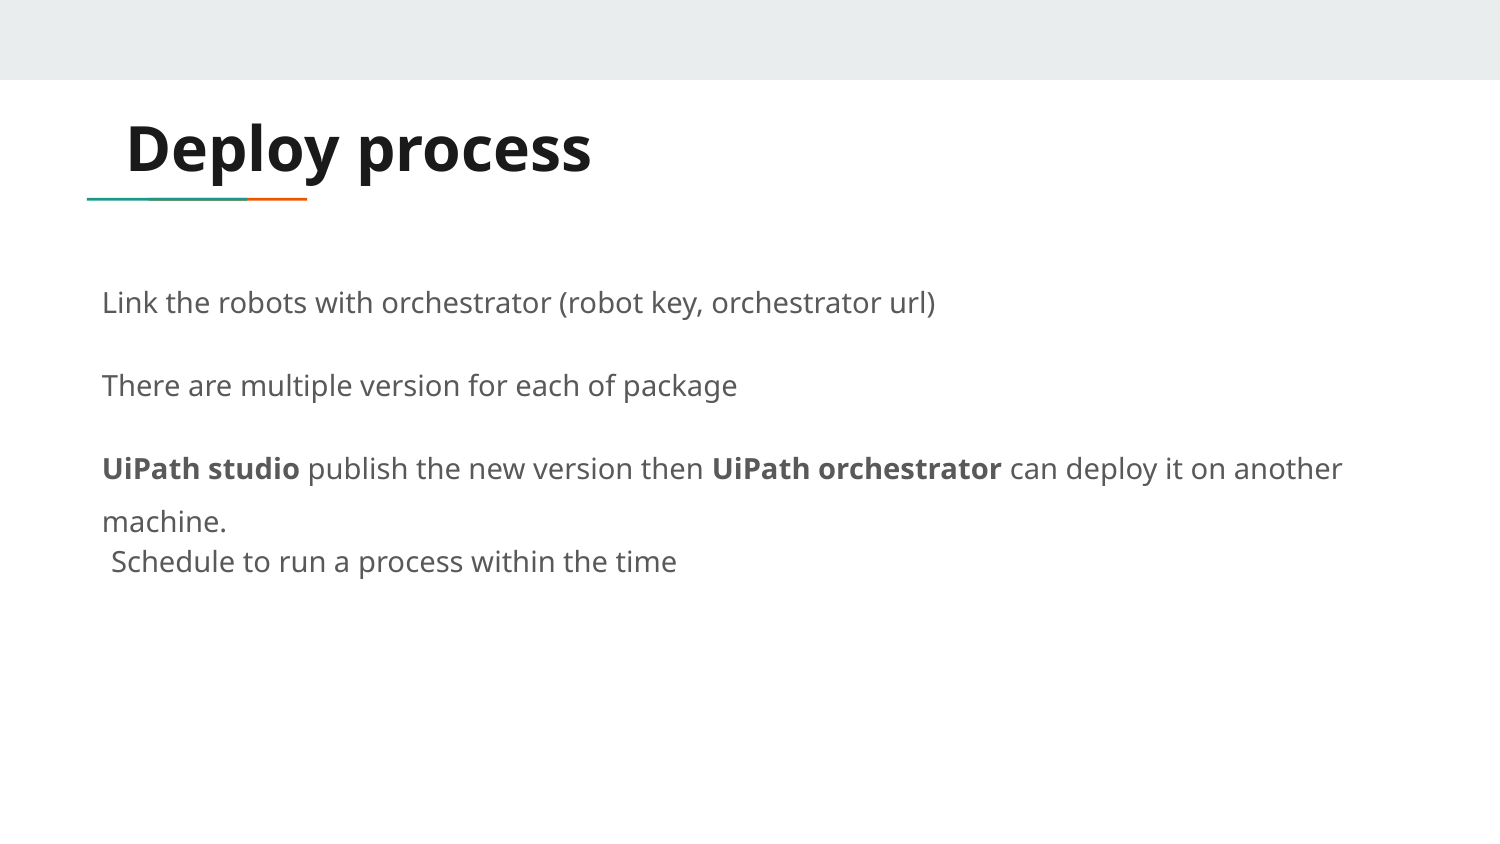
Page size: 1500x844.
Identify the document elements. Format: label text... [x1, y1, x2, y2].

title Deploy process [110, 94, 1372, 183]
list Schedule to run a process within the time [96, 511, 1404, 577]
list There are multiple version for each of package [86, 335, 1395, 401]
list UiPath studio publish the new version then UiPath orchestrator can deploy it on another machine. [86, 418, 1395, 484]
list Link the robots with orchestrator (robot key, orchestrator url) [86, 251, 1395, 318]
